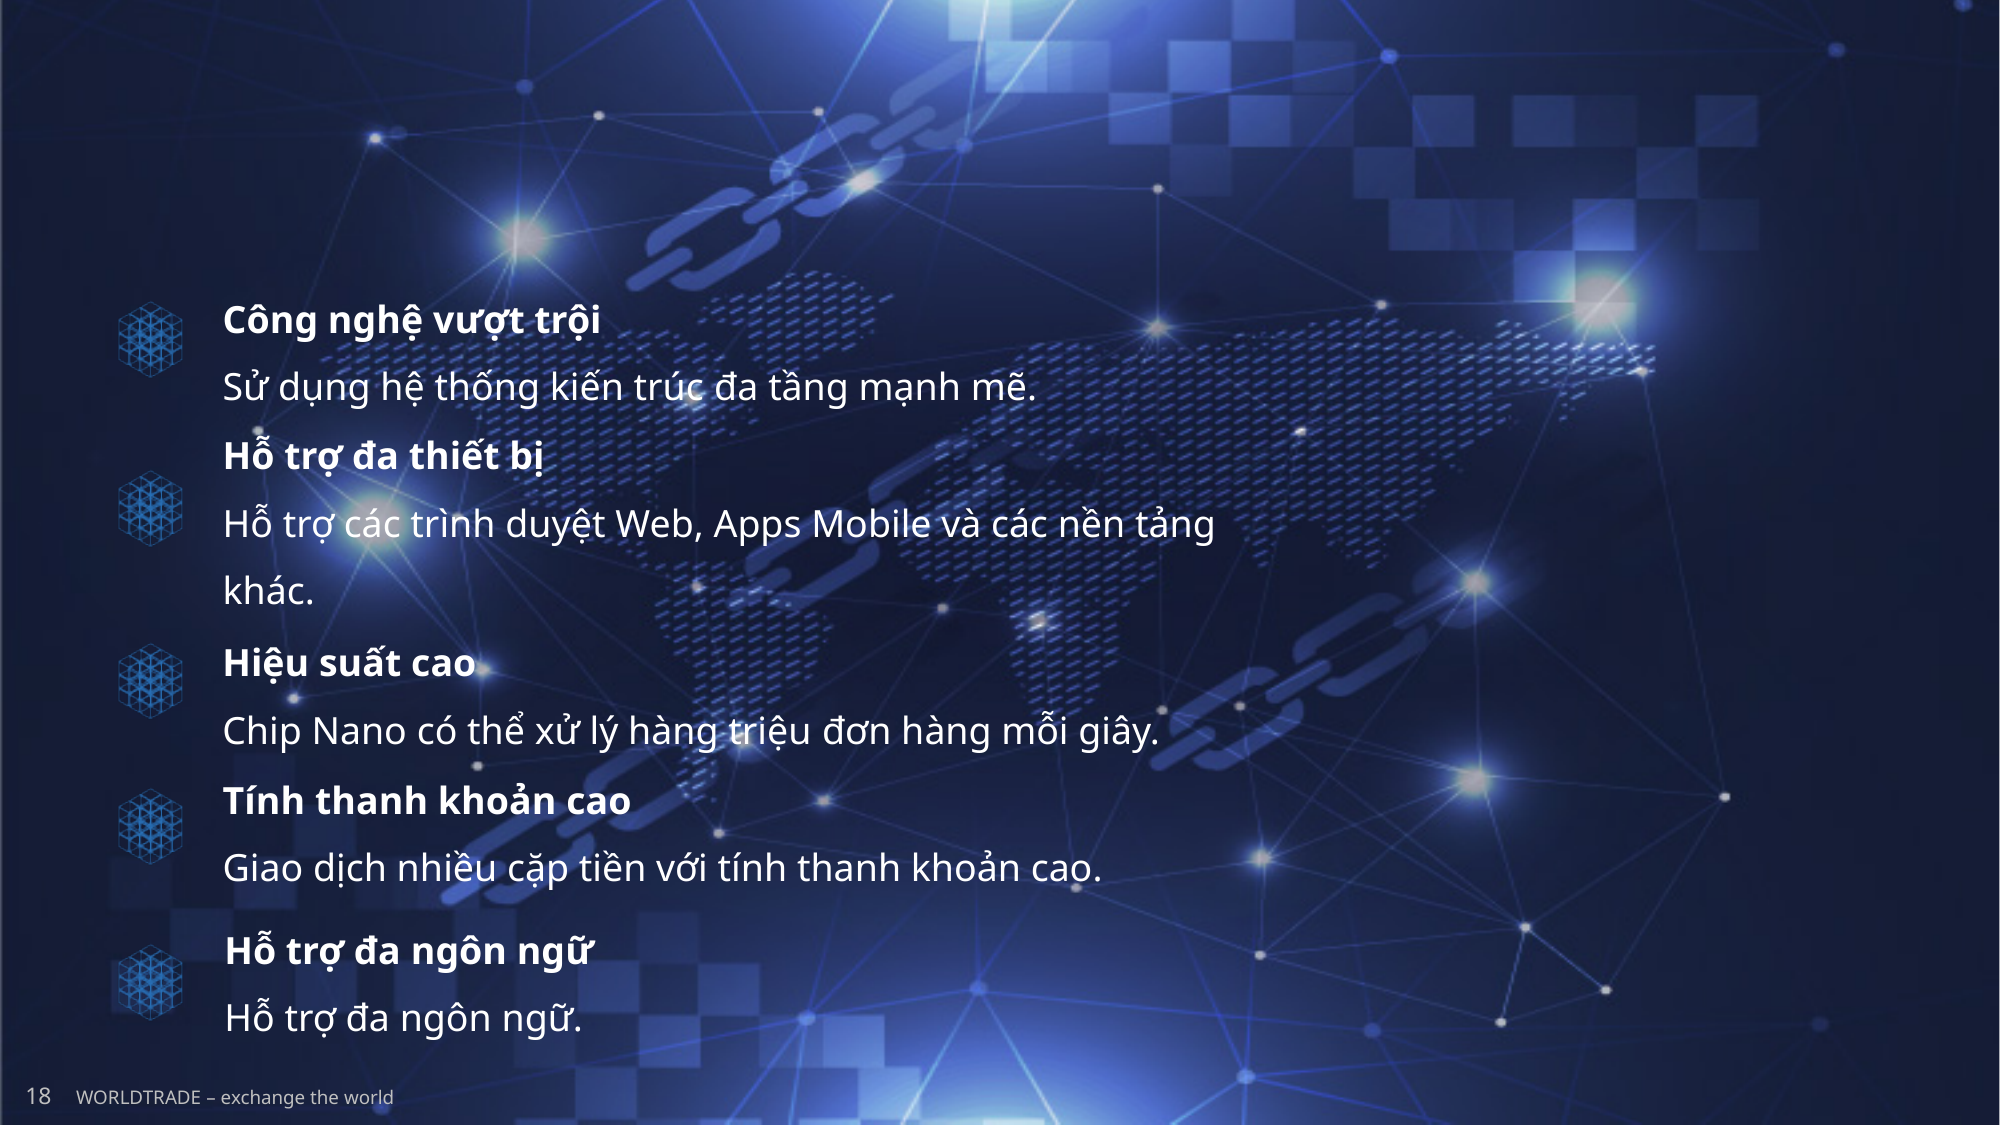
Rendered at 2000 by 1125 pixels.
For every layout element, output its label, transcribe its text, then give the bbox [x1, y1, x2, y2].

text_box Tính thanh khoản cao Giao dịch nhiều cặp tiền với tính thanh khoản cao. [202, 744, 1325, 900]
text_box Hiệu suất cao Chip Nano có thể xử lý hàng triệu đơn hàng mỗi giây. [202, 623, 1325, 744]
text_box Công nghệ vượt trội Sử dụng hệ thống kiến trúc đa tầng mạnh mẽ. [202, 263, 1325, 419]
text_box Hỗ trợ đa ngôn ngữ Hỗ trợ đa ngôn ngữ. [204, 894, 1327, 1050]
text_box Hỗ trợ đa thiết bị Hỗ trợ các trình duyệt Web, Apps Mobile và các nền tảng khác. [202, 419, 1325, 623]
picture [0, 0, 2000, 1125]
